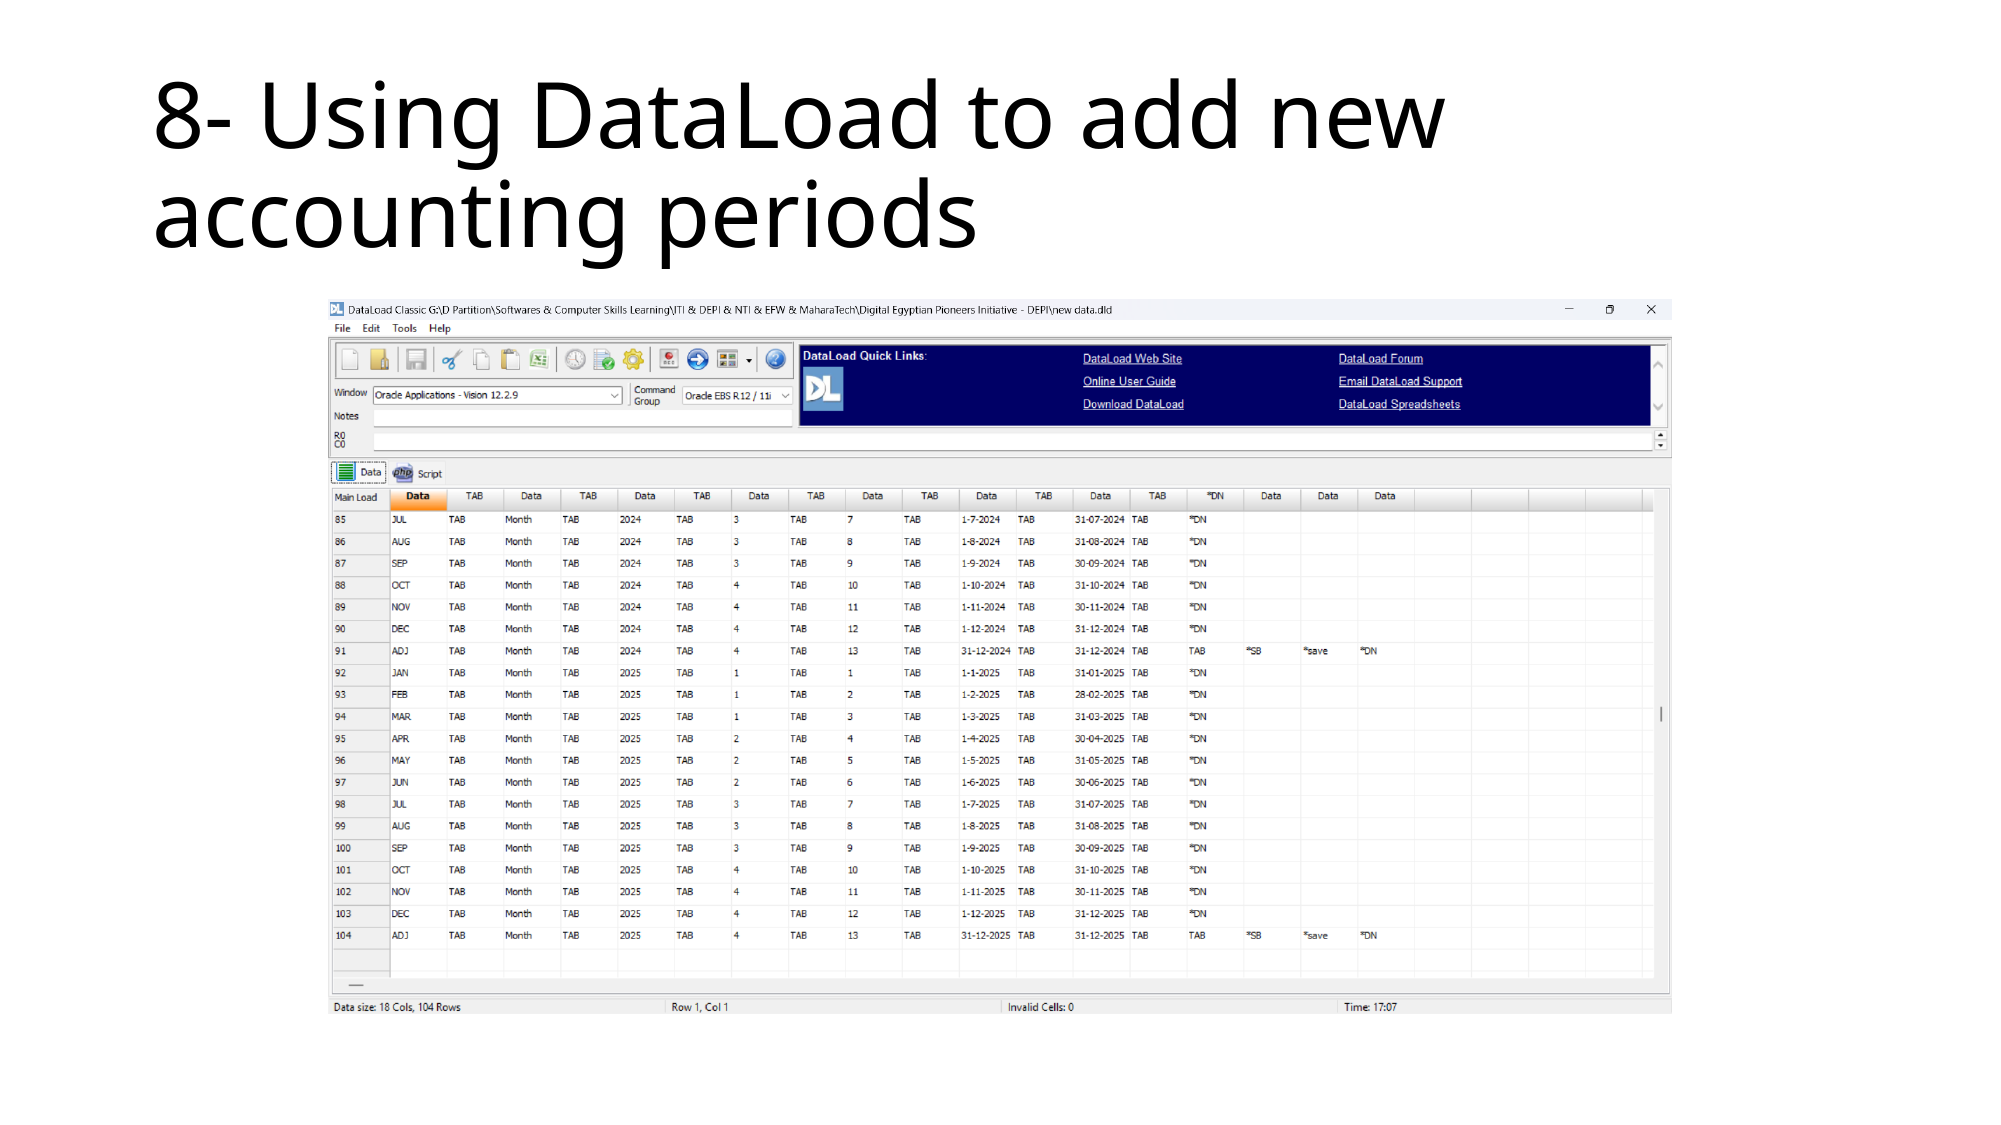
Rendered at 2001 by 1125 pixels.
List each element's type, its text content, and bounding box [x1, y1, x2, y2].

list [328, 299, 1671, 1014]
title 8- Using DataLoad to add new accounting periods [137, 59, 1863, 278]
